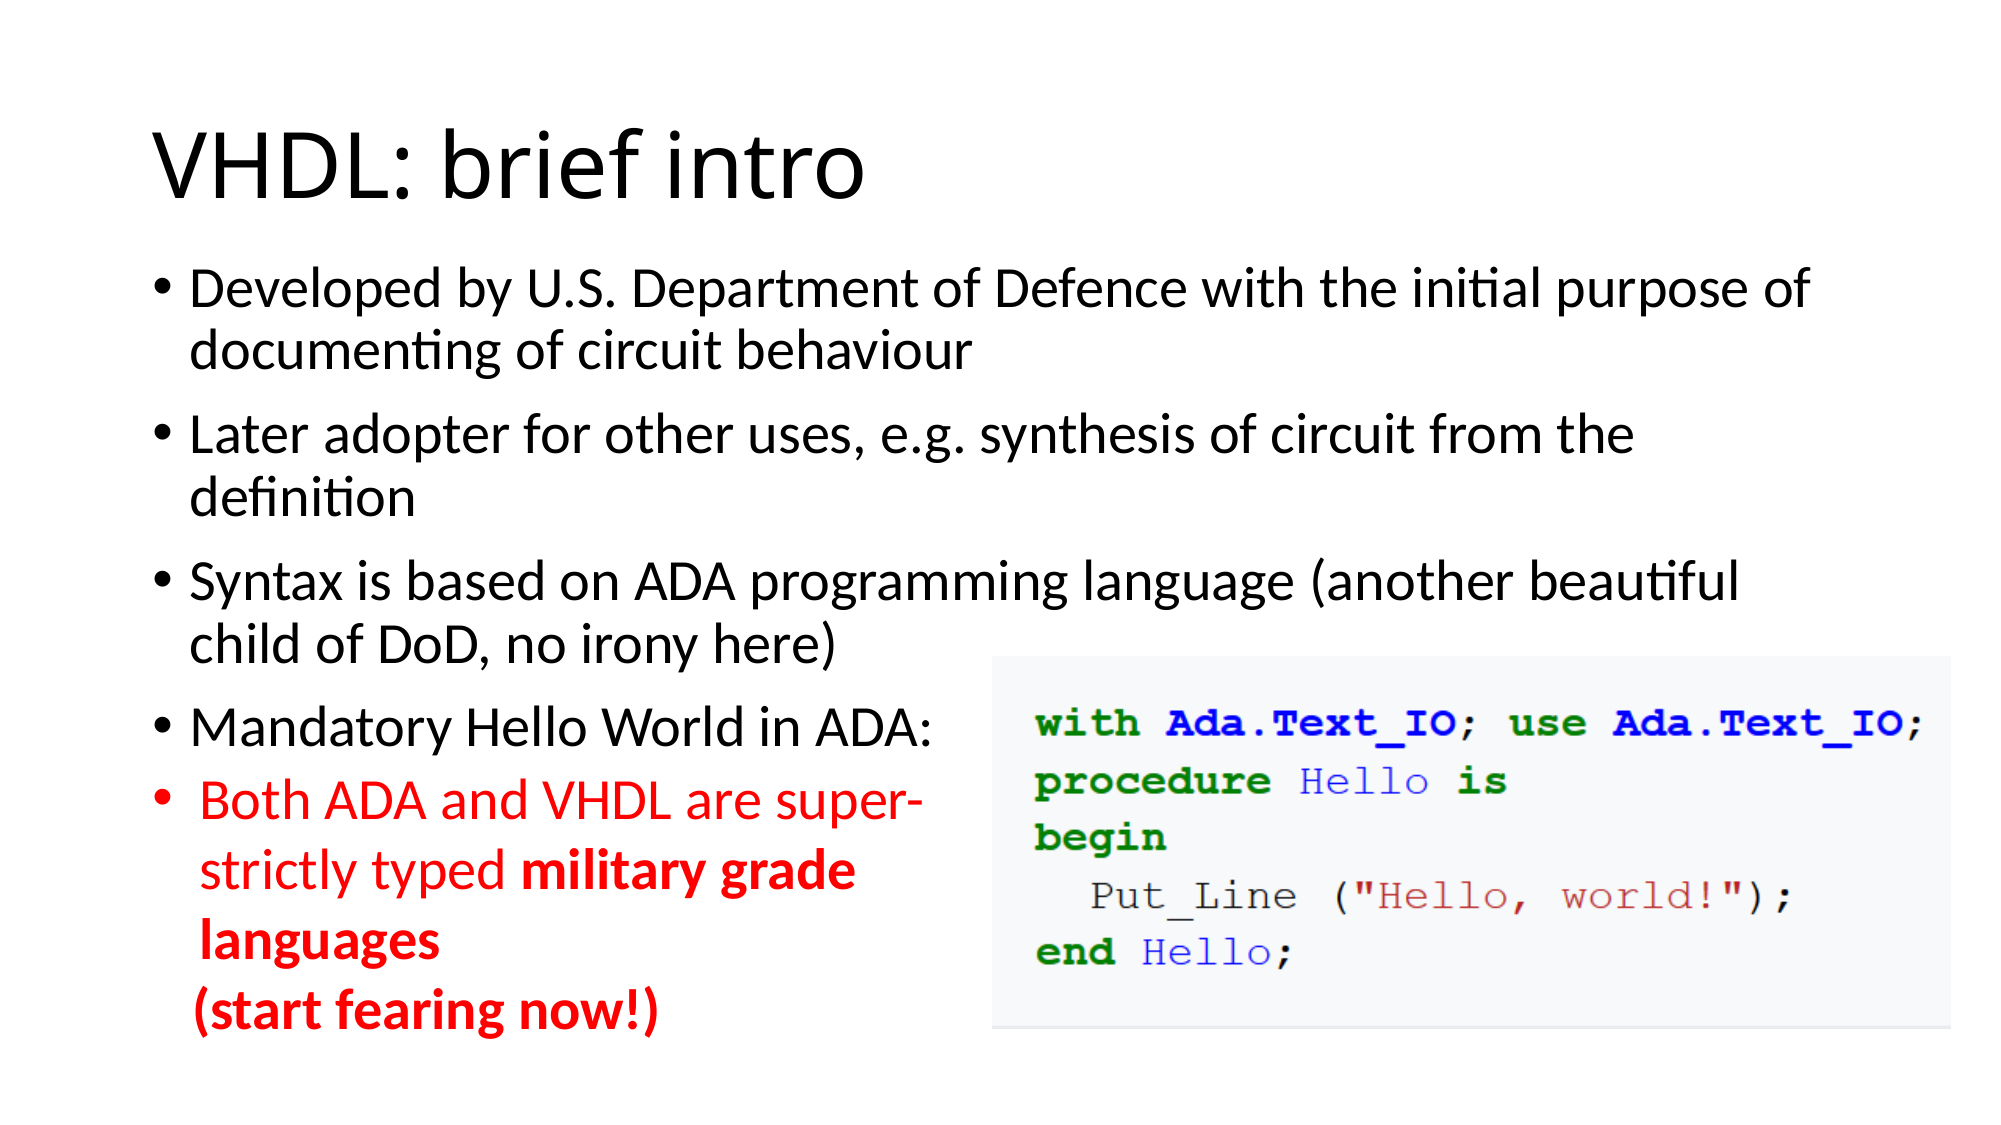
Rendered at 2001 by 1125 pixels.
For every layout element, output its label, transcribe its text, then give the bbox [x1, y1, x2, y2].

list Developed by U.S. Department of Defence with the initial purpose of documenting of circuit behaviour Later adopter for other uses, e.g. synthesis of circuit from the definition Syntax is based on ADA programming language (another beautiful child of DoD, no irony here) Mandatory Hello World in ADA: [137, 249, 1863, 964]
text_box Both ADA and VHDL are super-strictly typed military grade languages (start fearing now!) [137, 754, 983, 1049]
picture [992, 656, 1951, 1029]
title VHDL: brief intro [137, 59, 1863, 249]
